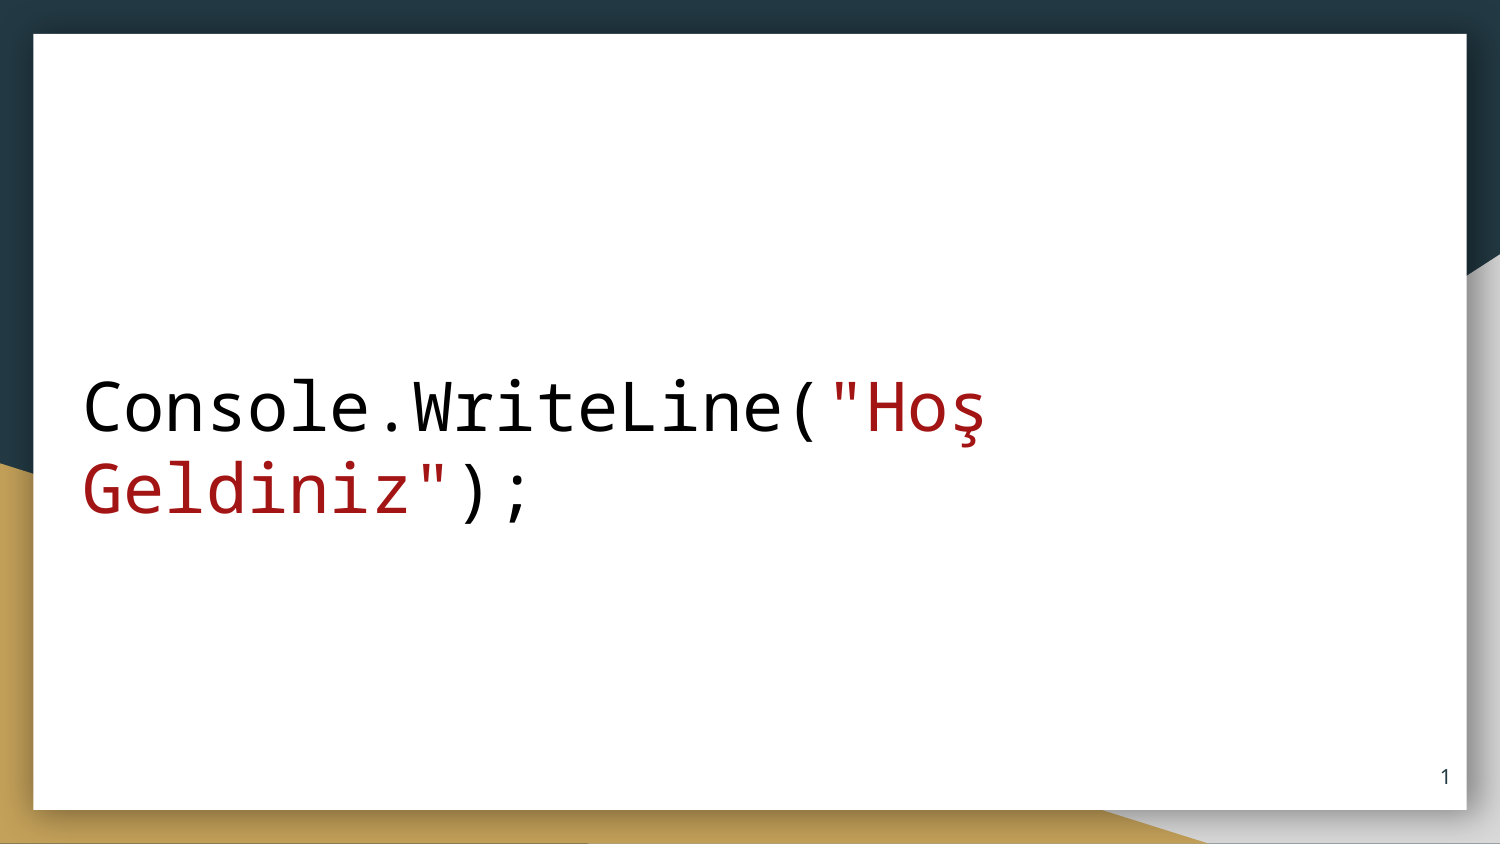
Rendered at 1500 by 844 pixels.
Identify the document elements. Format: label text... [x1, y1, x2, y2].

slide_number 1 [1376, 745, 1467, 810]
text_box Console.WriteLine("Hoş Geldiniz"); [47, 347, 1487, 543]
